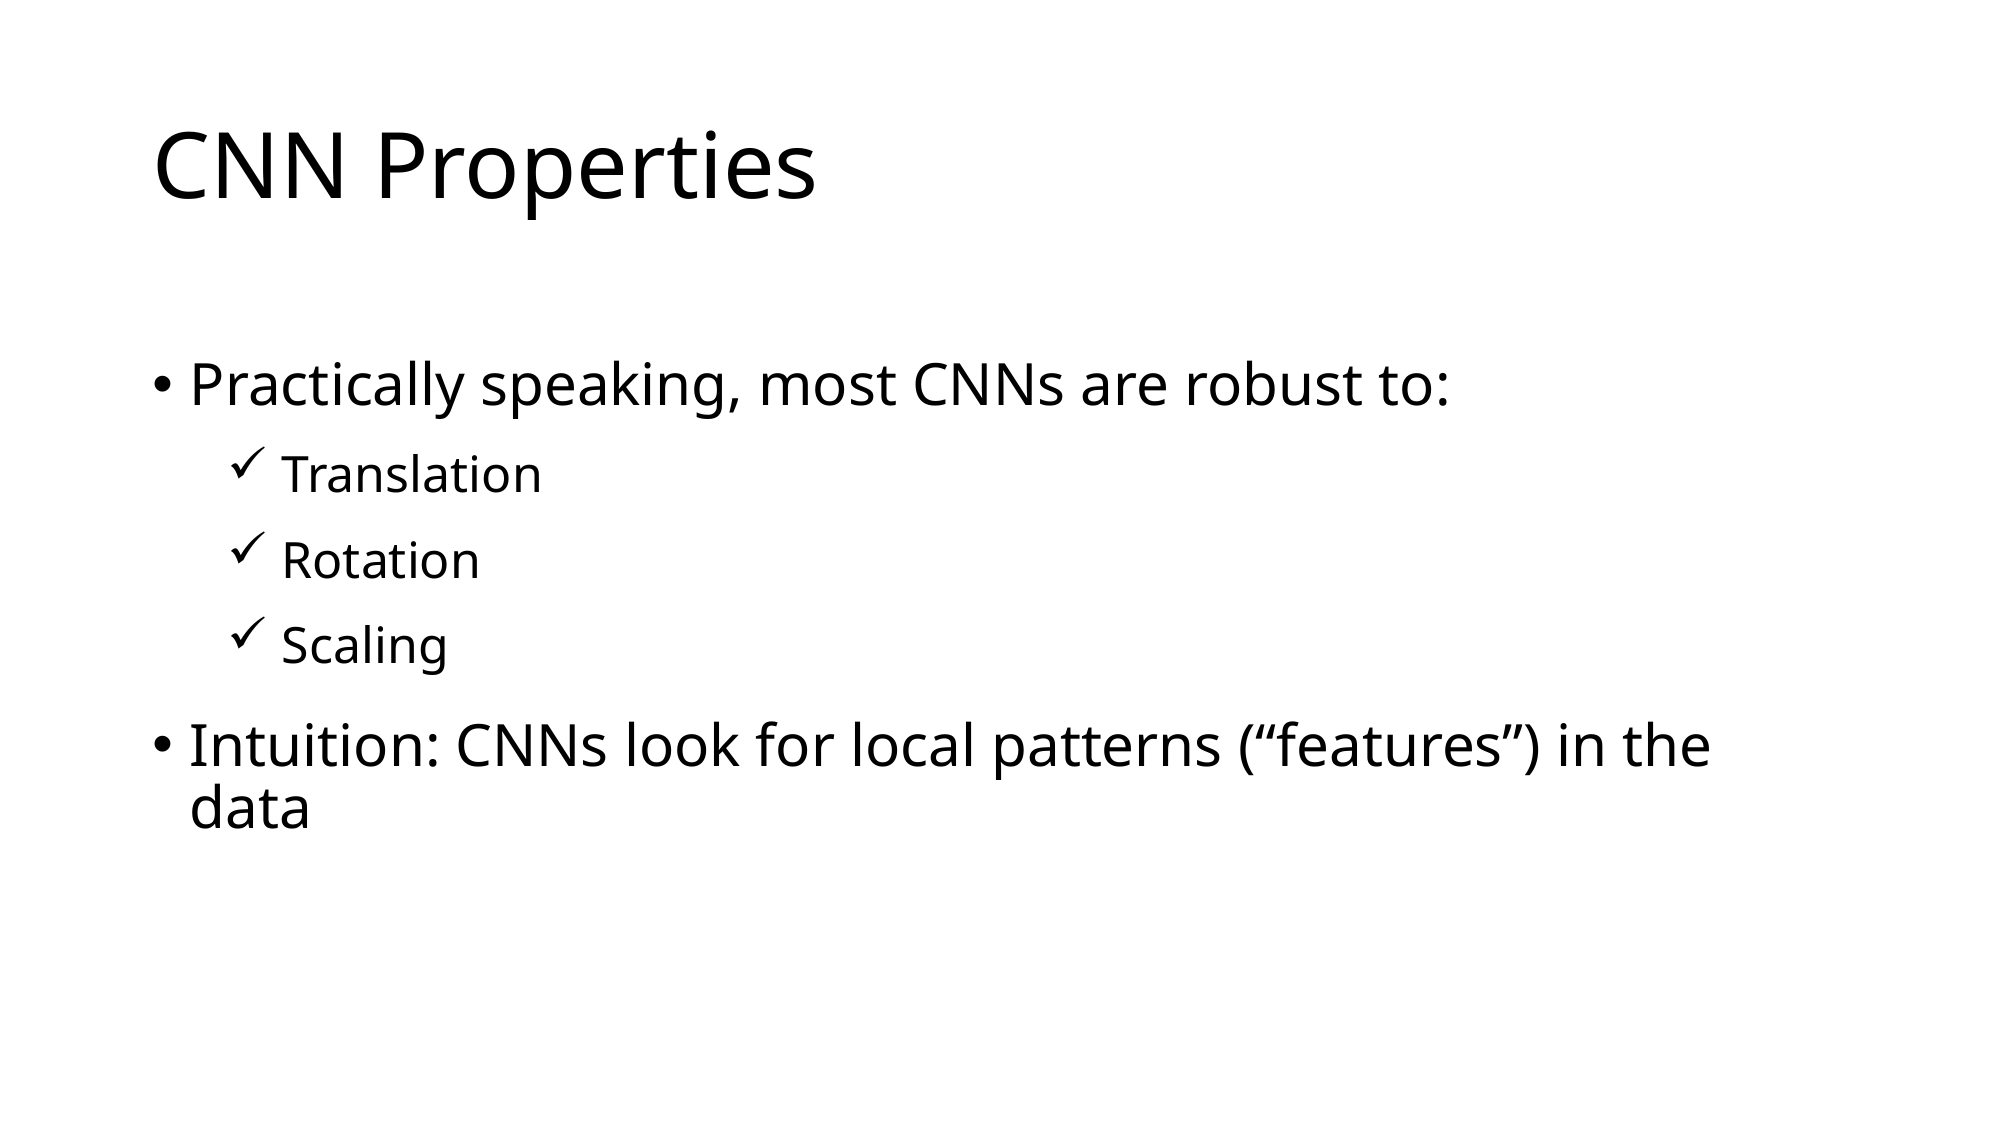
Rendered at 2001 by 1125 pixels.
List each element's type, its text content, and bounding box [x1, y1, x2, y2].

list Practically speaking, most CNNs are robust to: Translation Rotation Scaling Intuition: CNNs look for local patterns (“features”) in the data [137, 347, 1863, 1014]
title CNN Properties [137, 59, 1863, 278]
